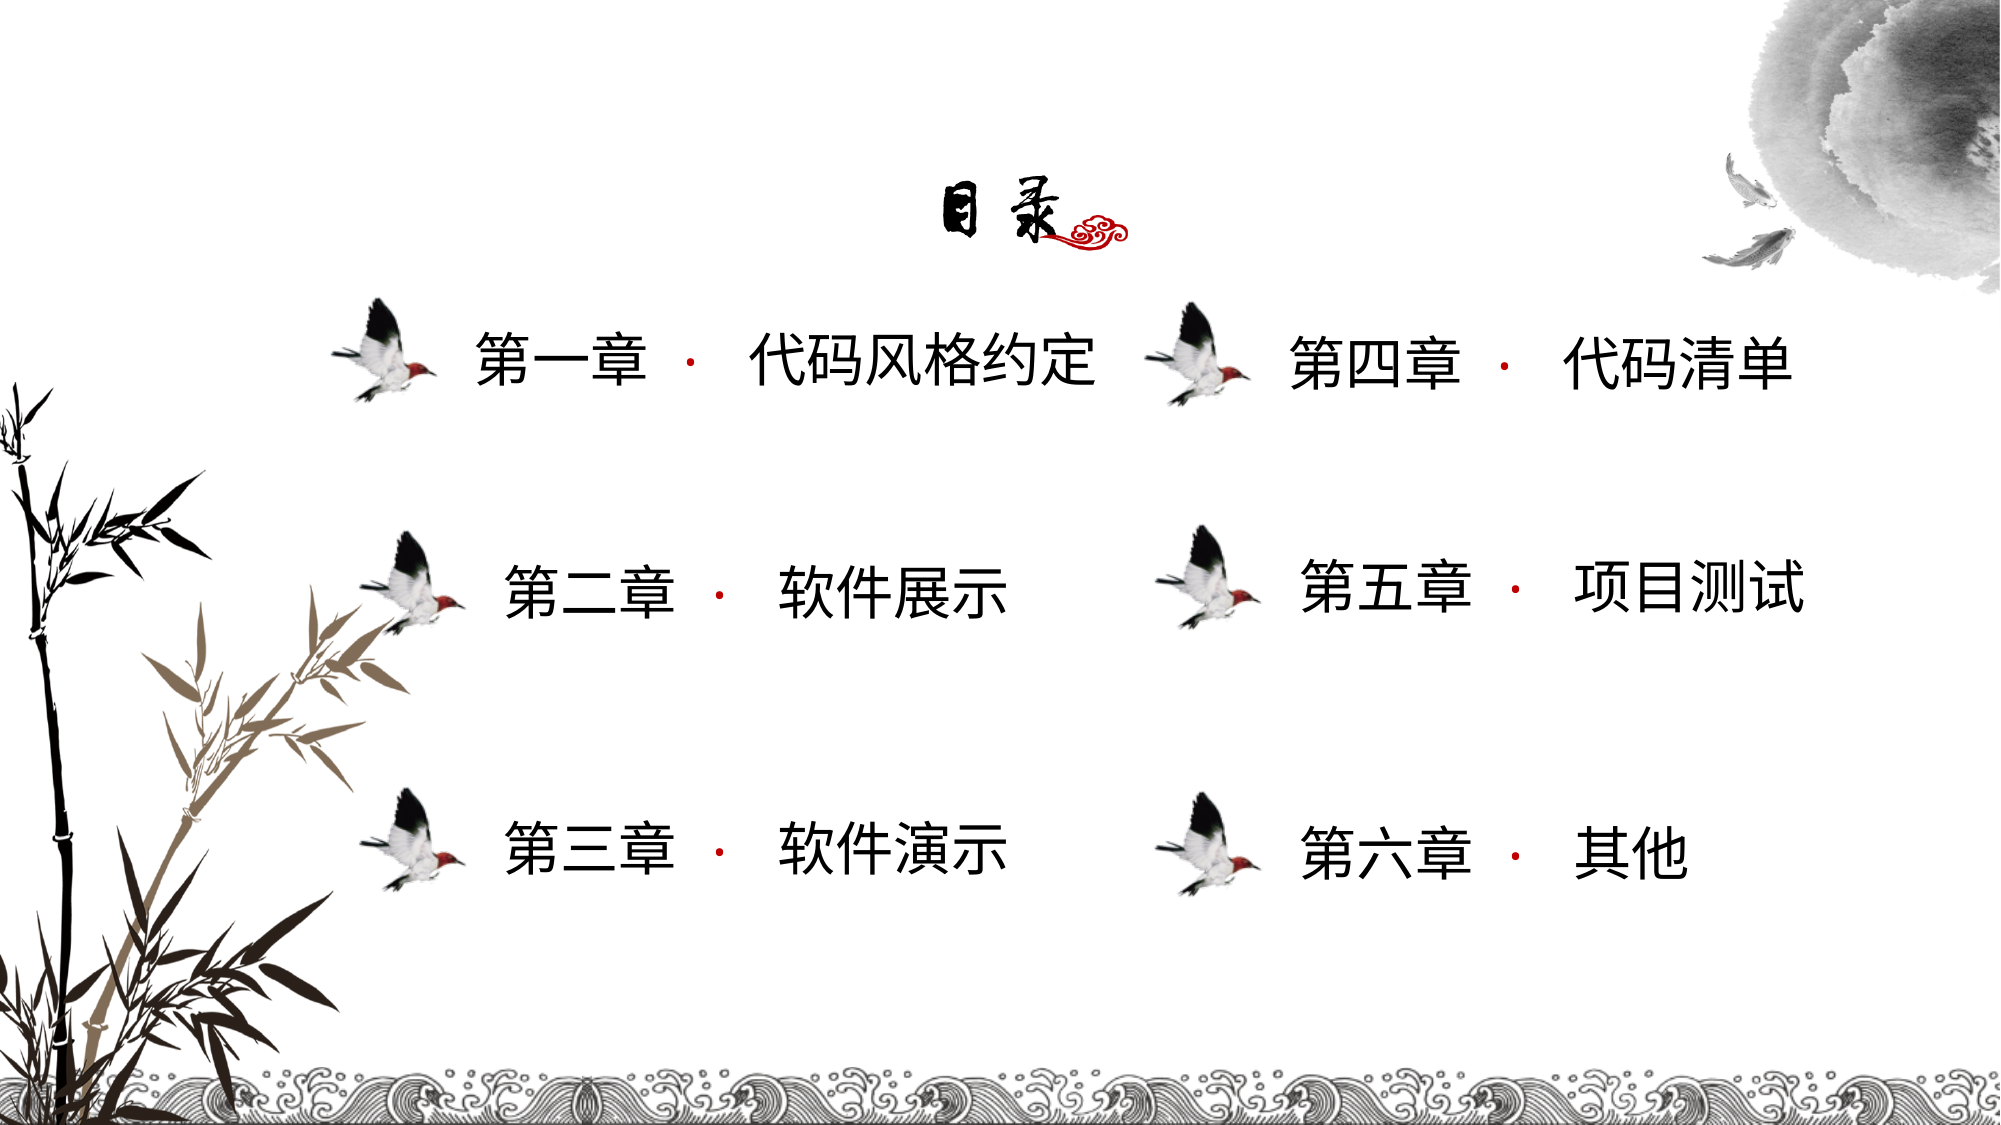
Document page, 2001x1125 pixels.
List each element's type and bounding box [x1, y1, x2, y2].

text_box [300, 477, 1307, 700]
text_box [1096, 738, 2000, 961]
text_box [1085, 248, 2000, 471]
text_box [300, 734, 1307, 957]
text_box [272, 244, 1279, 467]
picture [0, 381, 2000, 1125]
text_box [934, 161, 1147, 244]
picture [1678, 0, 2001, 329]
text_box [1096, 471, 2000, 694]
